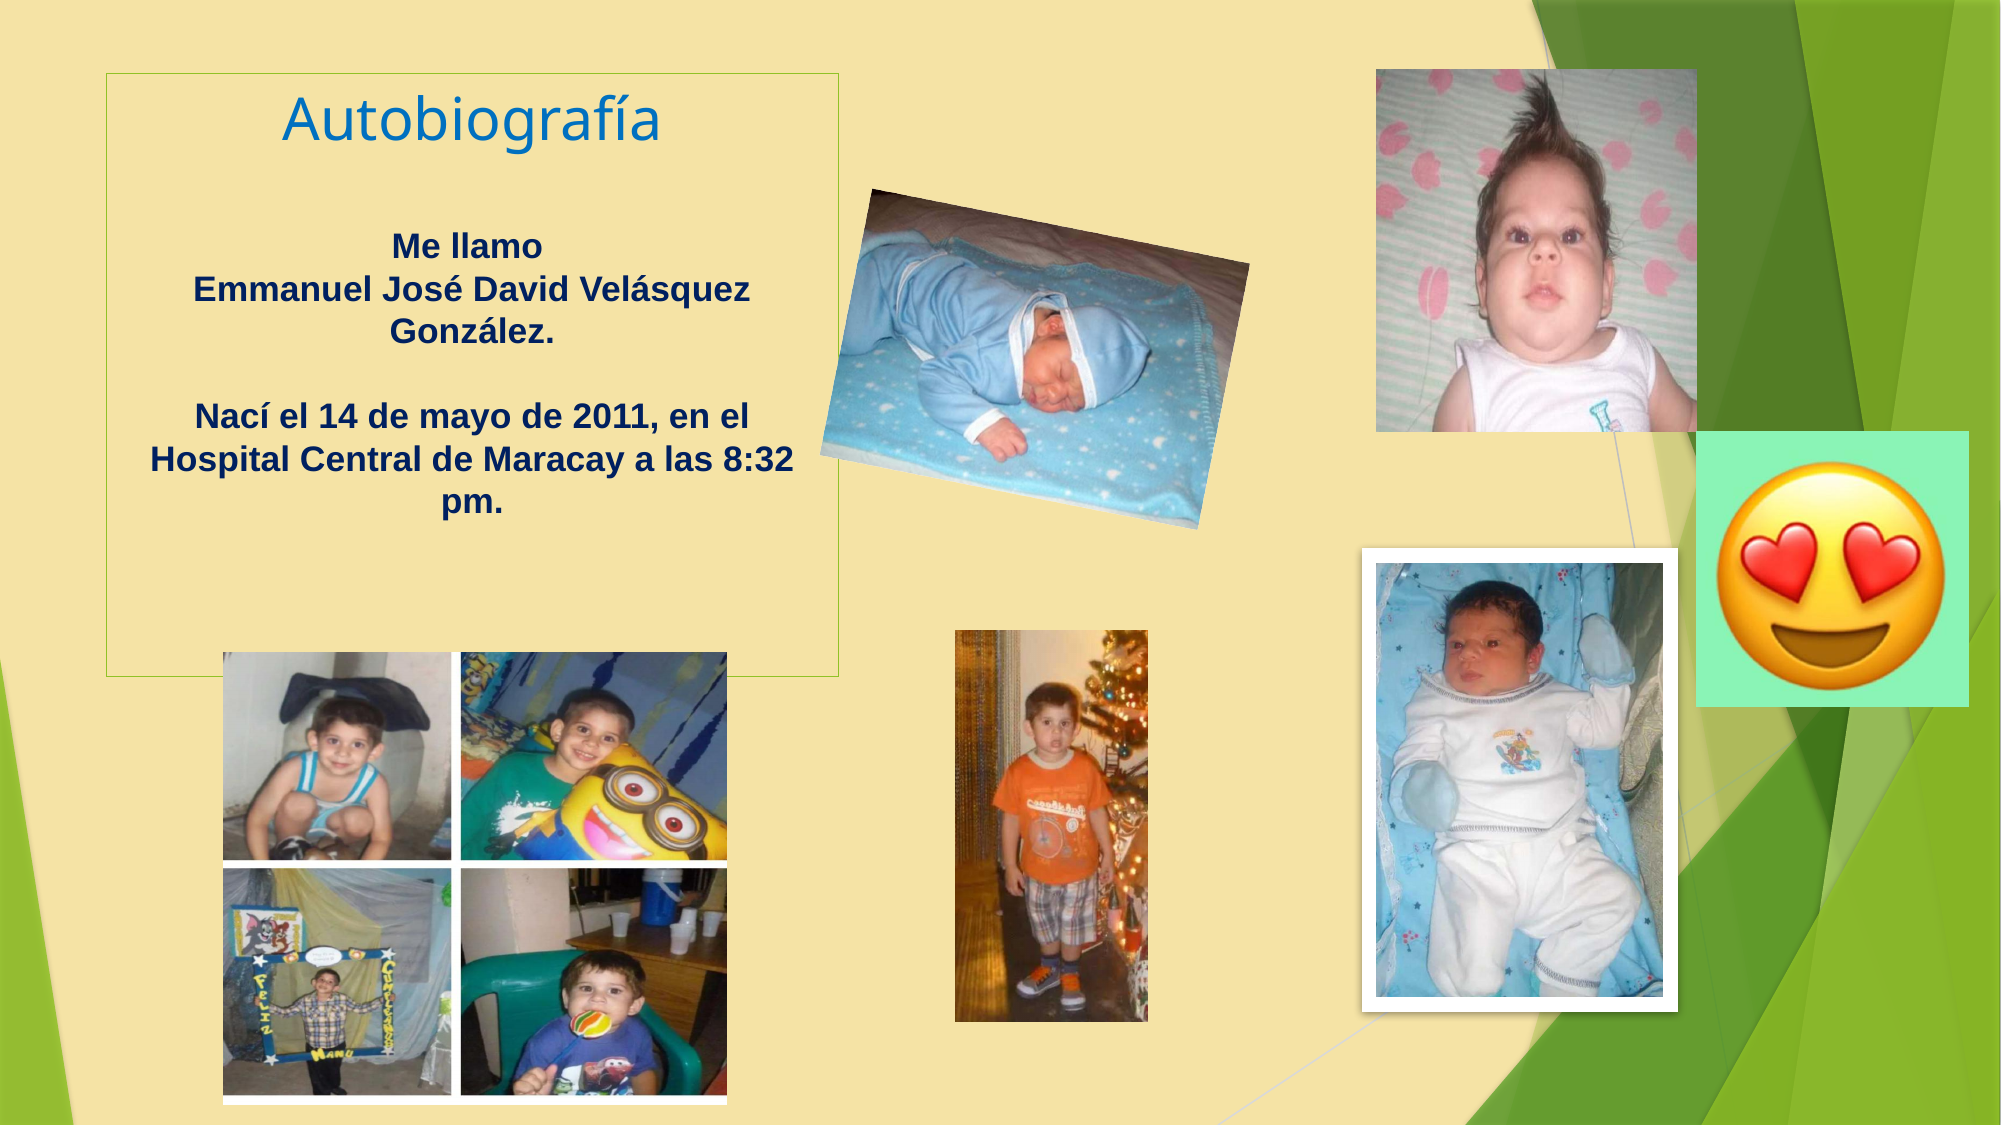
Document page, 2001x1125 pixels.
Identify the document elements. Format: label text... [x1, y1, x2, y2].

picture [222, 652, 728, 1105]
picture [954, 629, 1149, 1023]
picture [820, 189, 1249, 529]
title Autobiografía Me llamo Emmanuel José David Velásquez González. Nací el 14 de mayo de 2011, en el Hospital Central de Maracay a las 8:32 pm. [106, 73, 839, 677]
picture [1375, 561, 1664, 998]
picture [1375, 68, 1969, 708]
